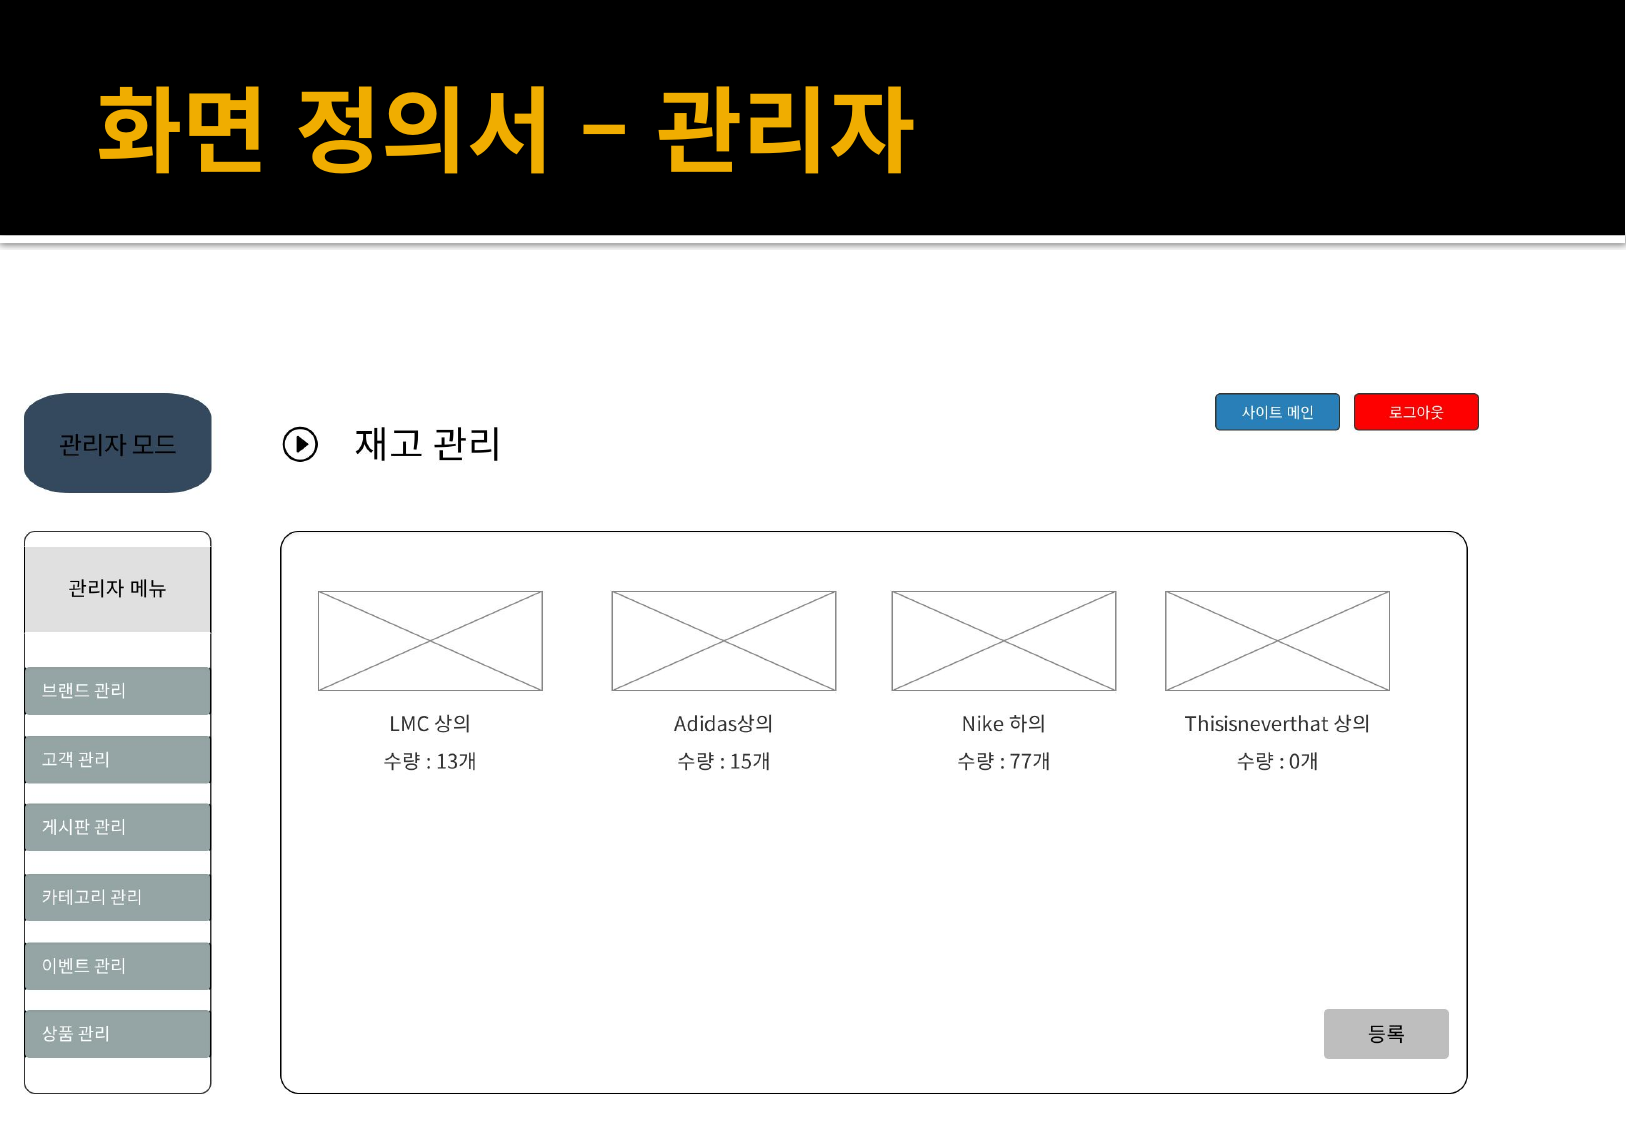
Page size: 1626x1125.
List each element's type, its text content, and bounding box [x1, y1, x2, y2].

picture [0, 374, 1500, 1125]
title 화면 정의서 – 관리자 [81, 24, 1544, 231]
